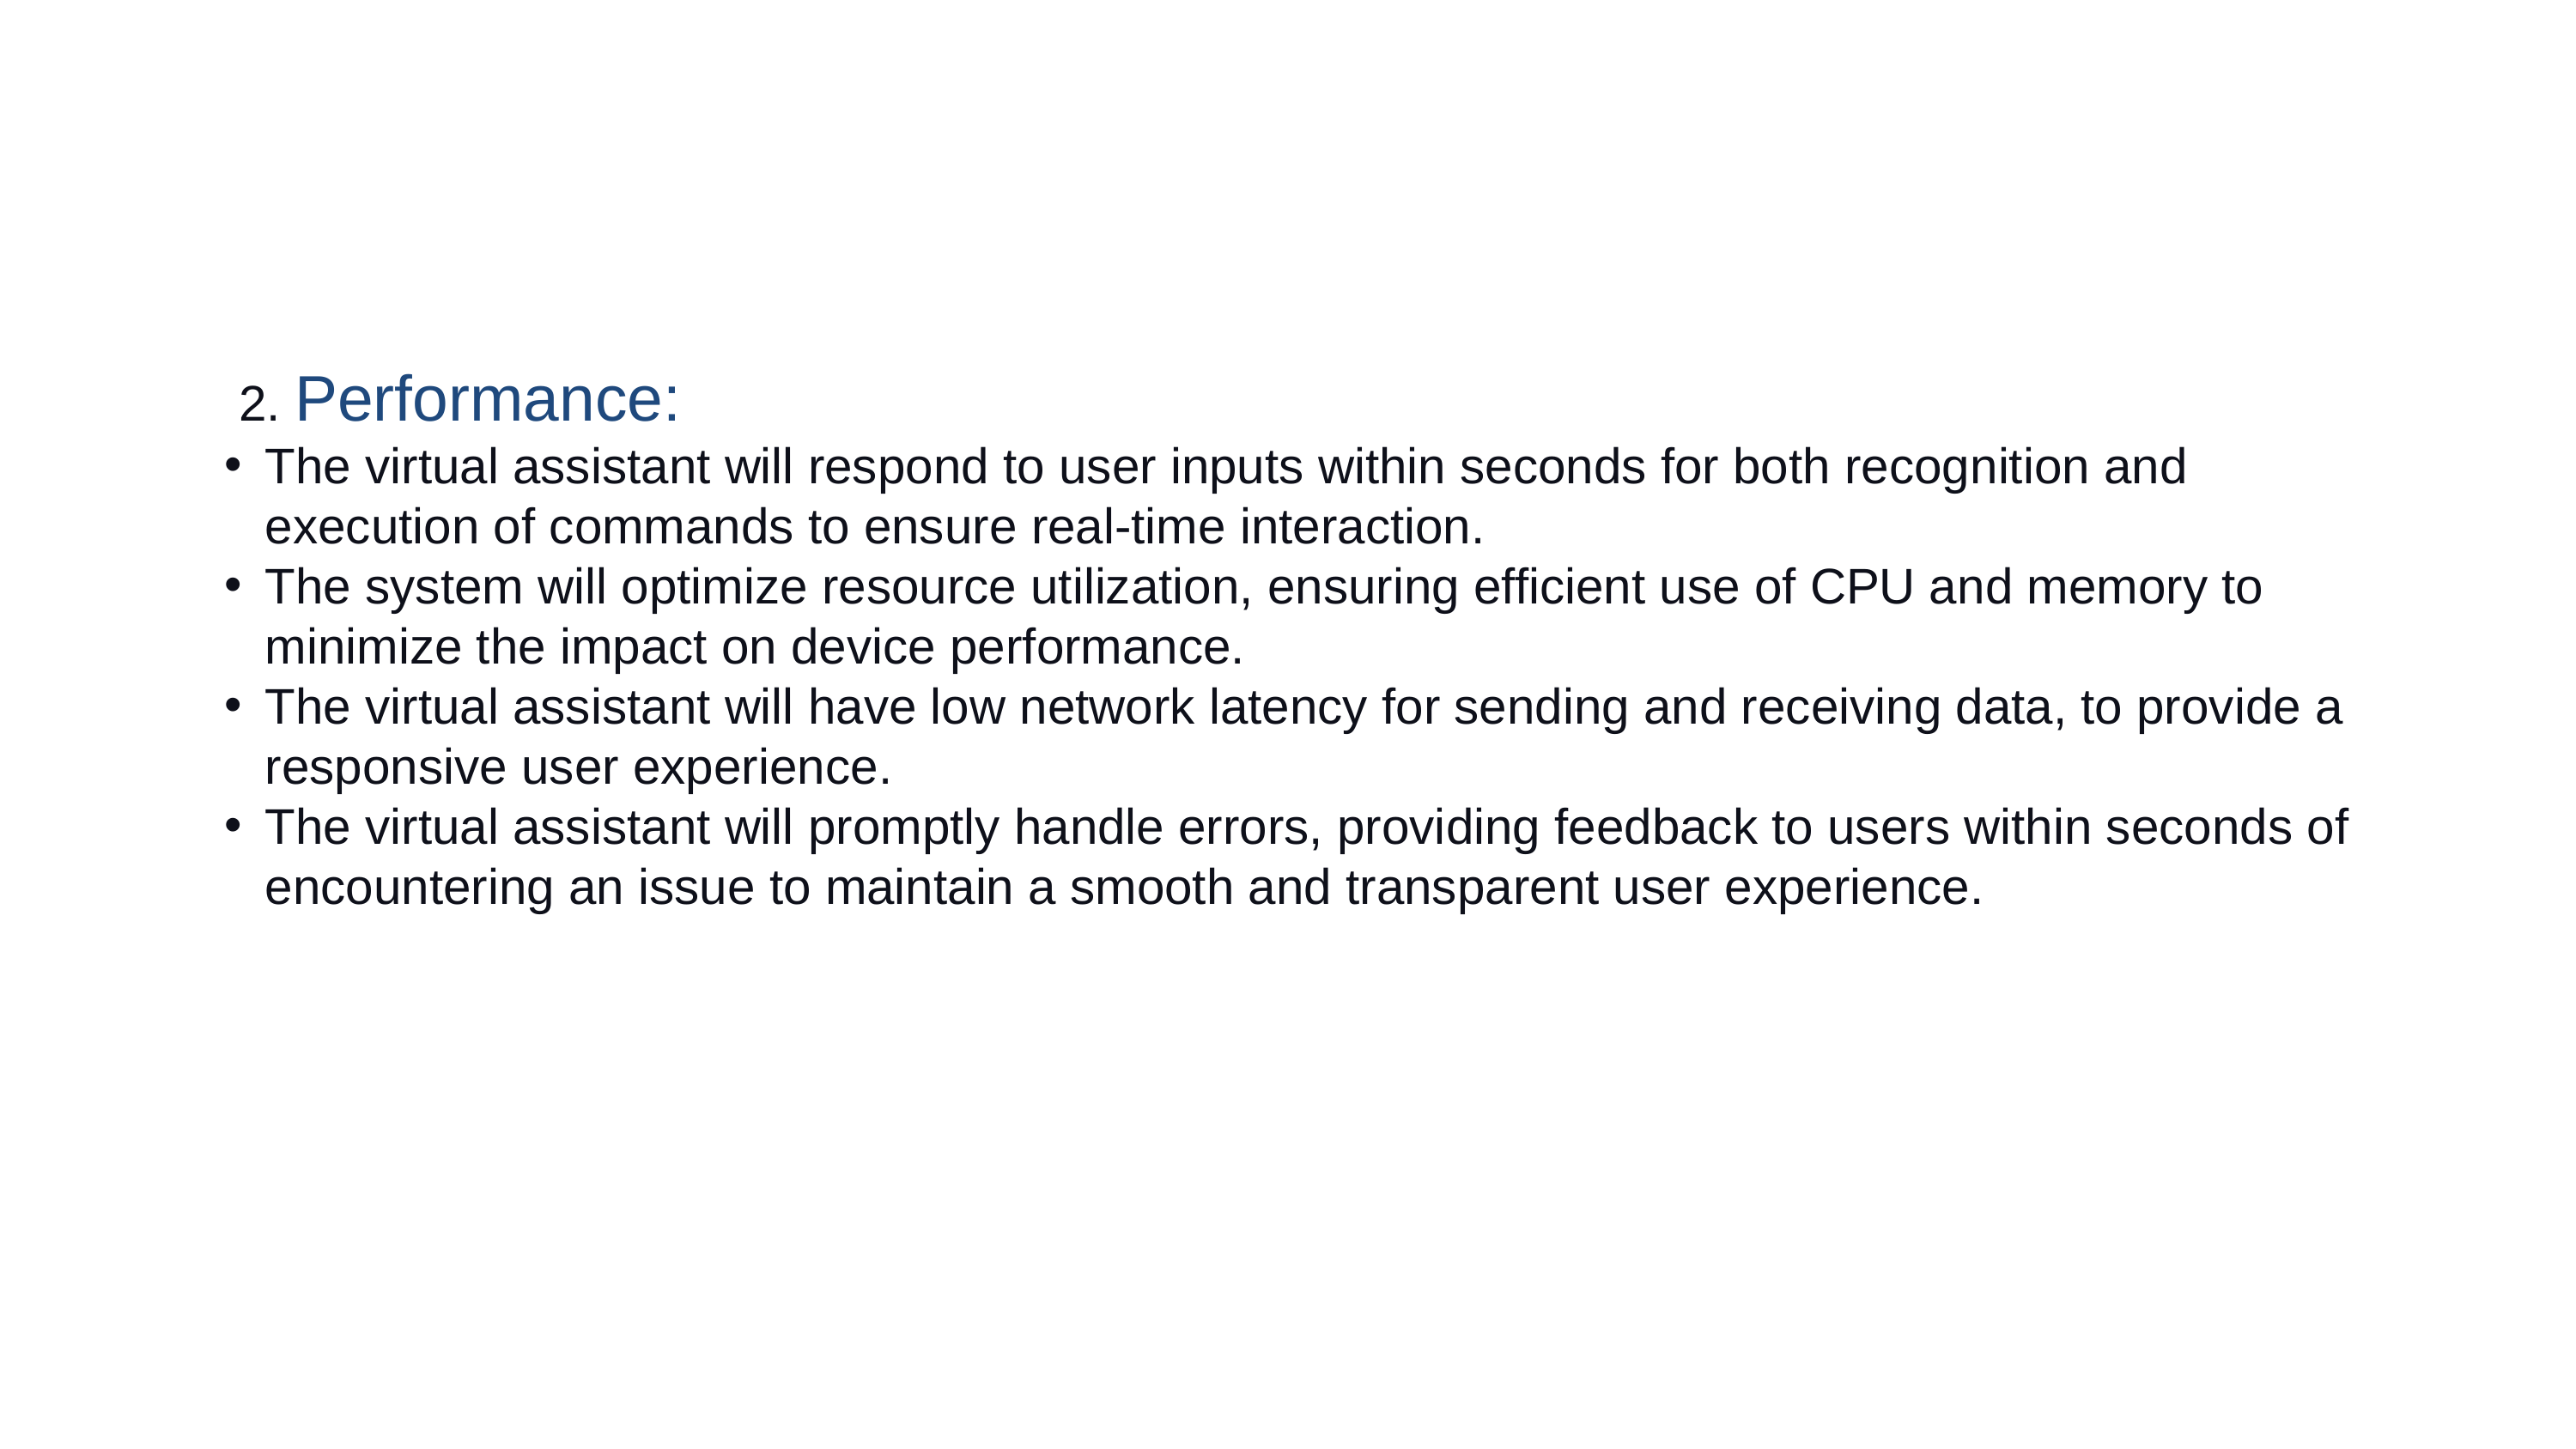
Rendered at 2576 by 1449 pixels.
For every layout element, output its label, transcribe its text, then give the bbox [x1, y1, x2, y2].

text_box 2. Performance: The virtual assistant will respond to user inputs within seconds for both recognition and execution of commands to ensure real-time interaction. The system will optimize resource utilization, ensuring efficient use of CPU and memory to minimize the impact on device performance. The virtual assistant will have low network latency for sending and receiving data, to provide a responsive user experience. The virtual assistant will promptly handle errors, providing feedback to users within seconds of encountering an issue to maintain a smooth and transparent user experience. [211, 349, 2388, 1024]
